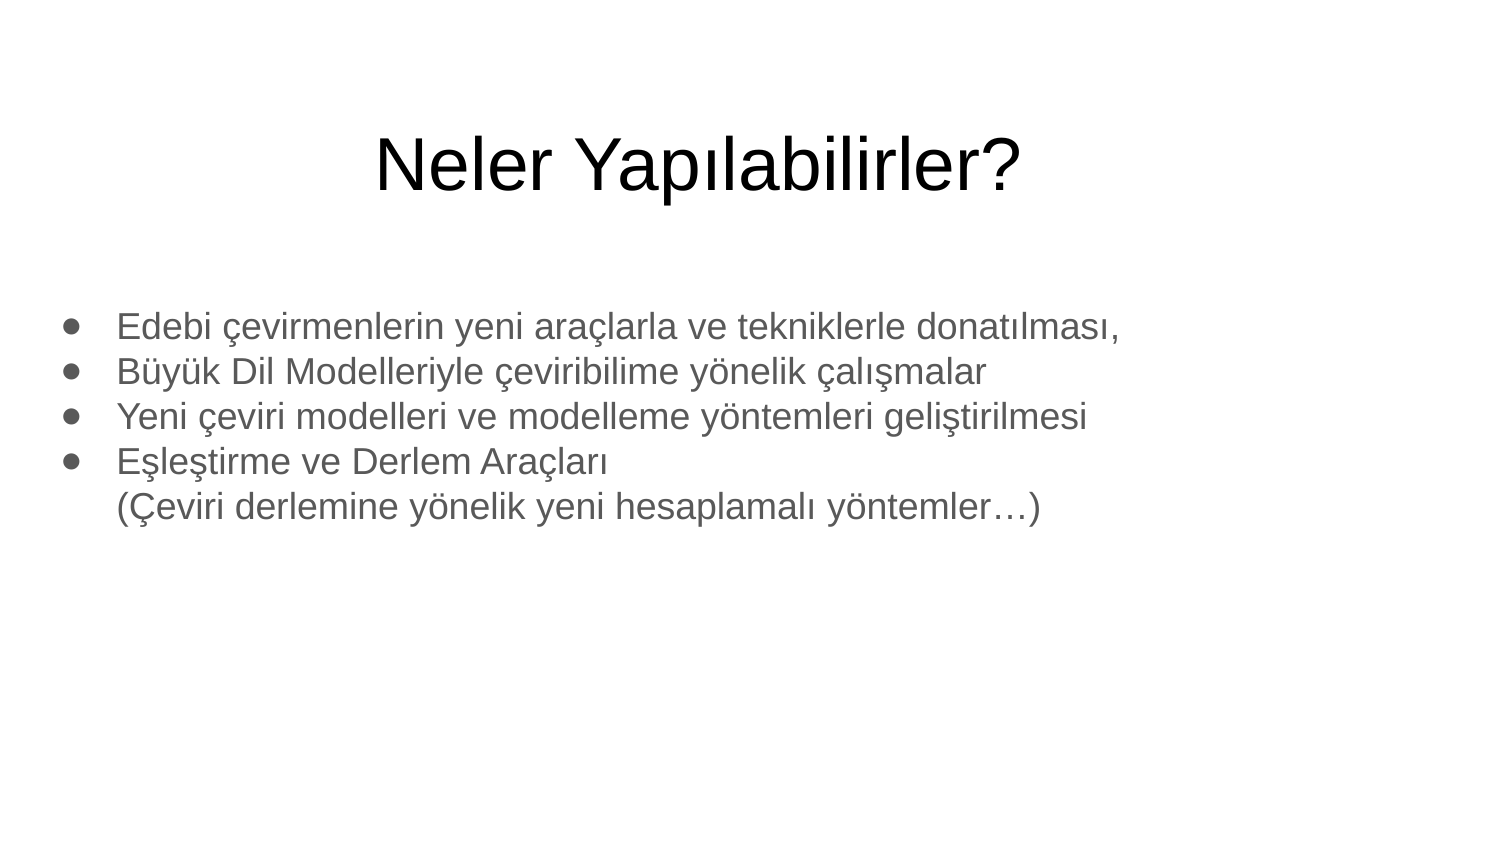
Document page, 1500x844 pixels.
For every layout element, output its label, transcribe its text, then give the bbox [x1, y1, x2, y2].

title Neler Yapılabilirler? [0, 91, 1398, 230]
text_box Edebi çevirmenlerin yeni araçlarla ve tekniklerle donatılması, Büyük Dil Modelleriyle çeviribilime yönelik çalışmalar Yeni çeviri modelleri ve modelleme yöntemleri geliştirilmesi Eşleştirme ve Derlem Araçları (Çeviri derlemine yönelik yeni hesaplamalı yöntemler…) [26, 287, 1473, 588]
